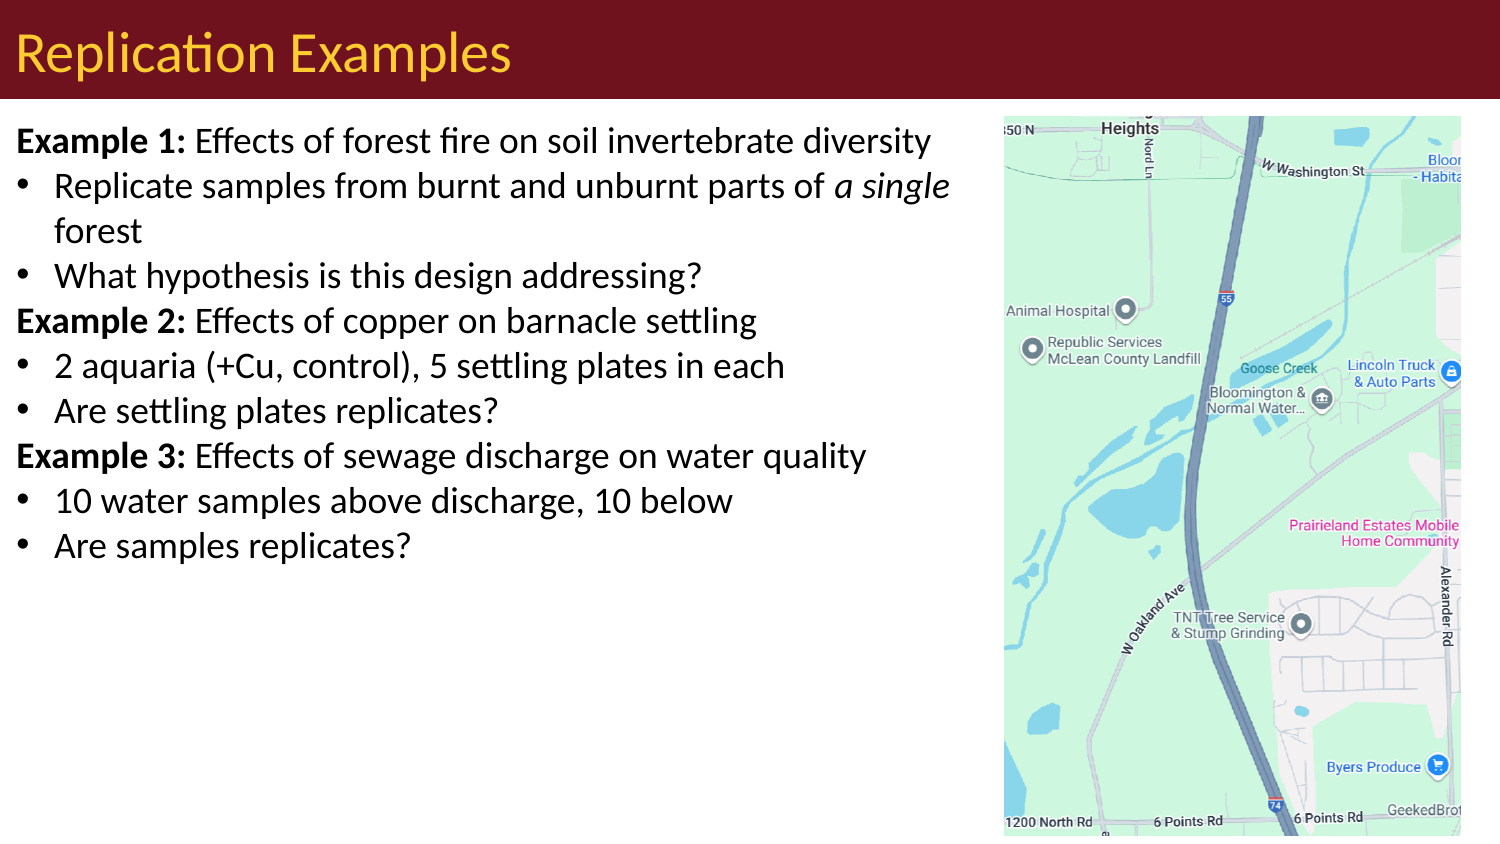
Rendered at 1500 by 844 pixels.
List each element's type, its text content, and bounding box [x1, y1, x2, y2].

title Replication Examples [0, 0, 1500, 99]
picture [1003, 116, 1461, 836]
list Example 1: Effects of forest fire on soil invertebrate diversity Replicate samples from burnt and unburnt parts of a single forest What hypothesis is this design addressing? Example 2: Effects of copper on barnacle settling 2 aquaria (+Cu, control), 5 settling plates in each Are settling plates replicates? Example 3: Effects of sewage discharge on water quality 10 water samples above discharge, 10 below Are samples replicates? [1, 108, 988, 844]
